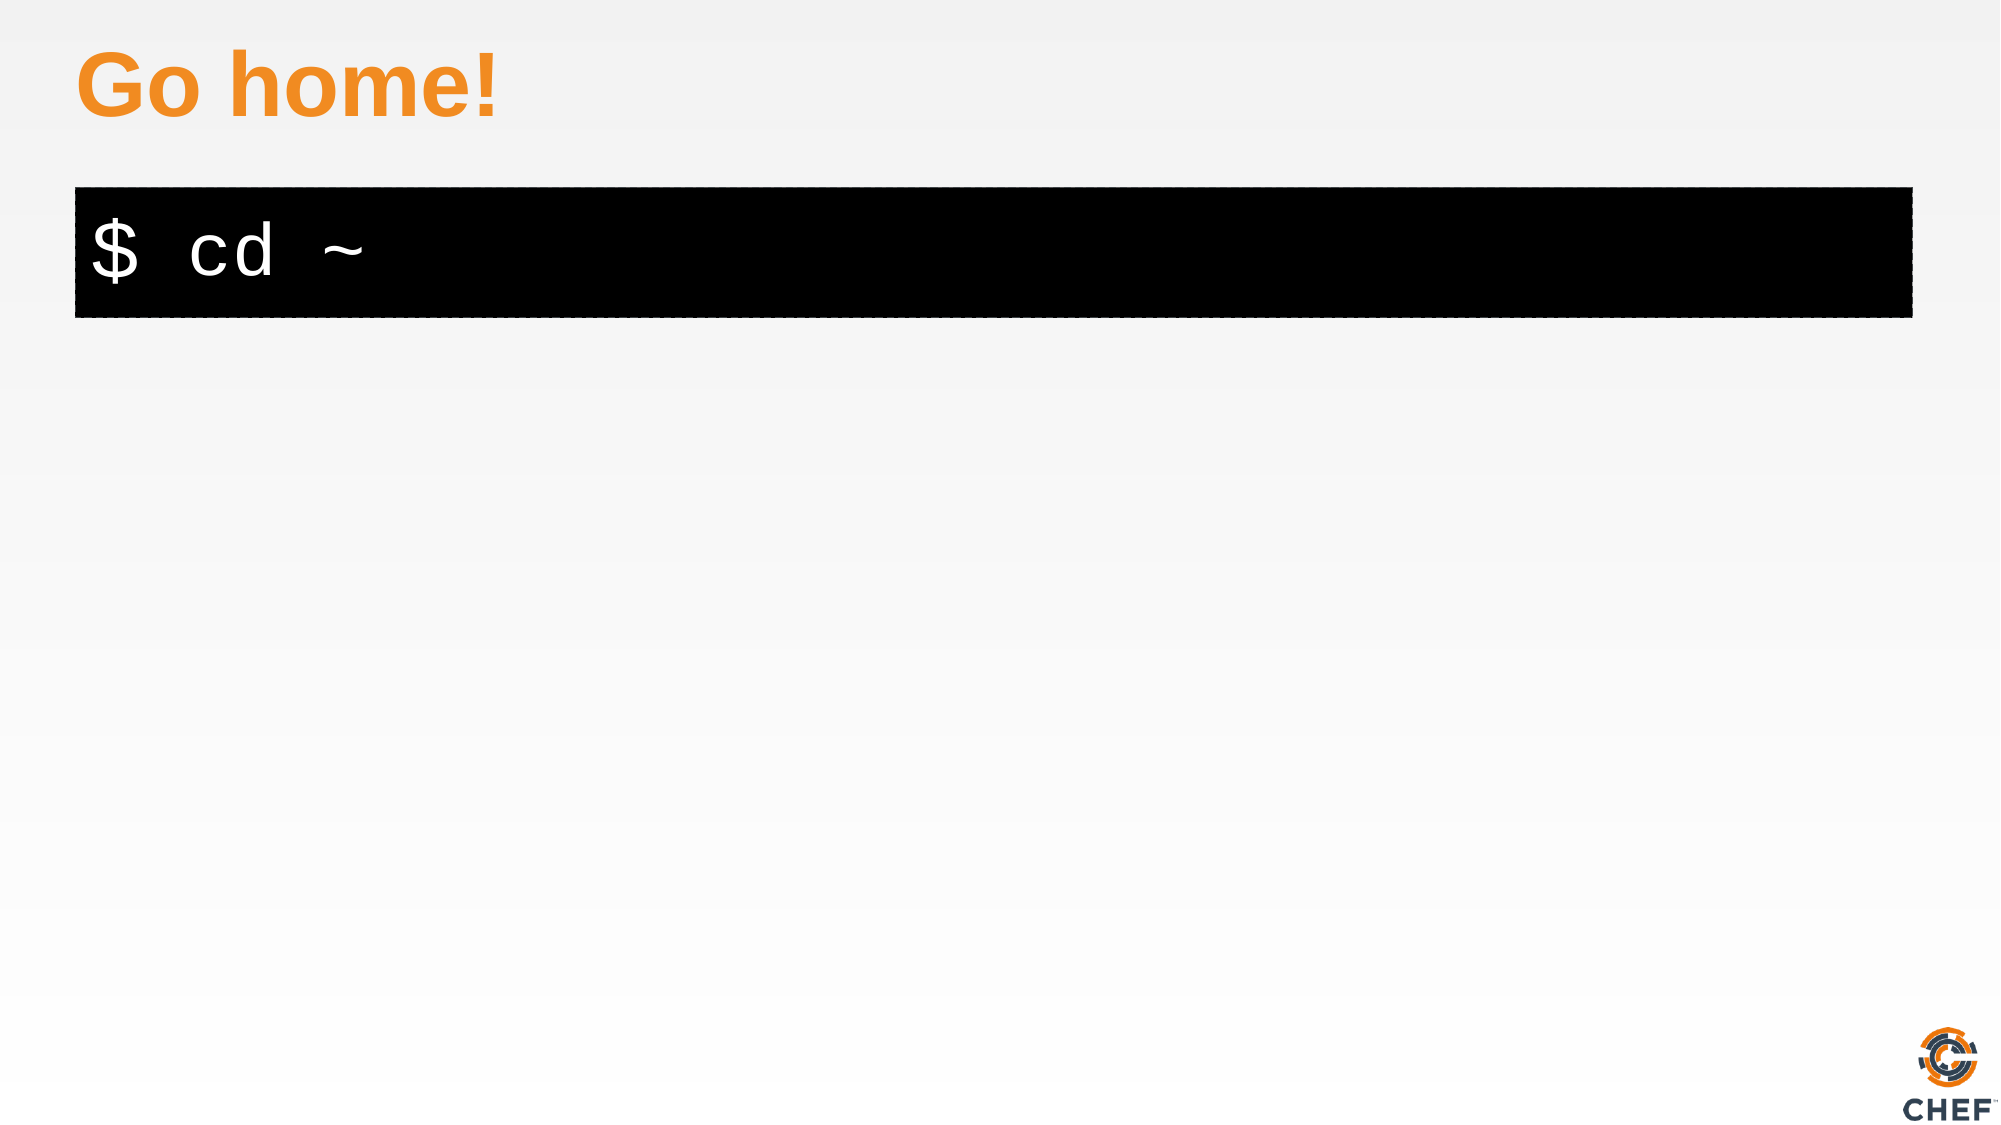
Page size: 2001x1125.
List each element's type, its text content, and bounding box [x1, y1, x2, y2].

picture [1903, 1027, 1998, 1121]
title Go home! [75, 37, 1913, 140]
list cd ~ [172, 201, 1908, 291]
